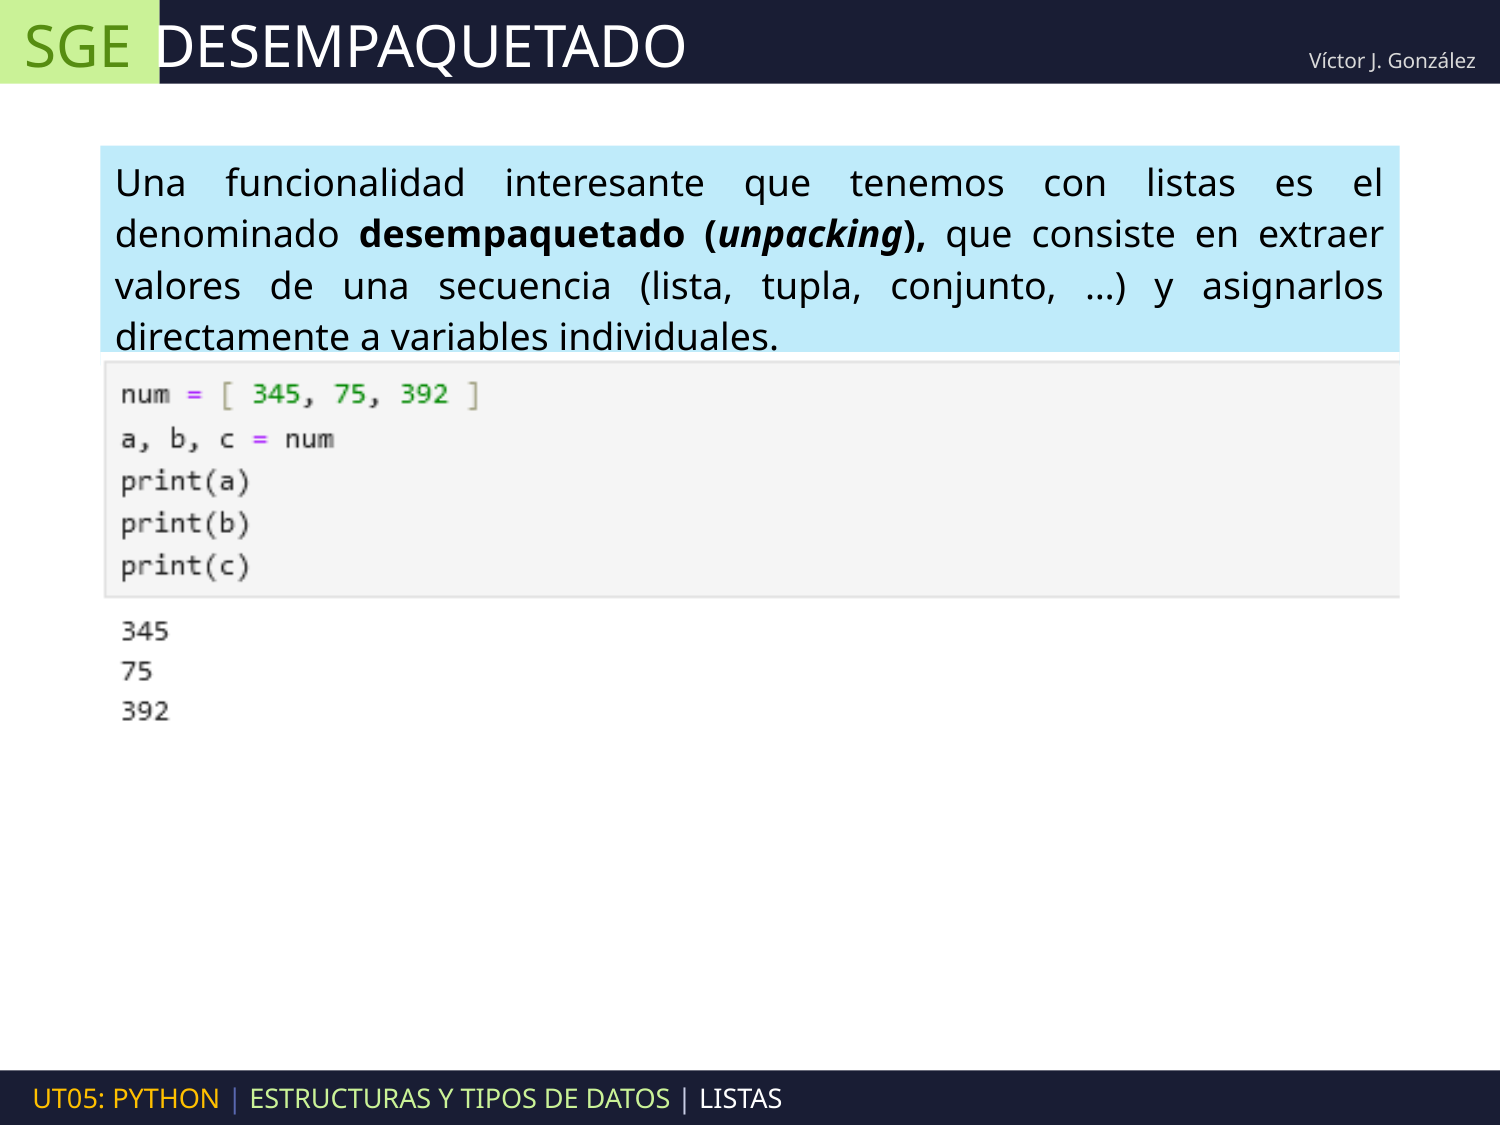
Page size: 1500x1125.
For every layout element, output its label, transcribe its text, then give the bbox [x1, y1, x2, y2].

picture [100, 352, 1400, 729]
text_box Víctor J. González [1294, 40, 1491, 80]
text_box [0, 0, 161, 86]
text_box UT05: PYTHON | ESTRUCTURAS Y TIPOS DE DATOS | LISTAS [17, 1073, 1500, 1122]
text_box [0, 1068, 1500, 1125]
text_box SGE [10, 1, 147, 86]
text_box Una funcionalidad interesante que tenemos con listas es el denominado desempaquetado (unpacking), que consiste en extraer valores de una secuencia (lista, tupla, conjunto, …) y asignarlos directamente a variables individuales. [100, 145, 1400, 352]
text_box DESEMPAQUETADO [147, 1, 703, 86]
text_box [161, 0, 1500, 86]
